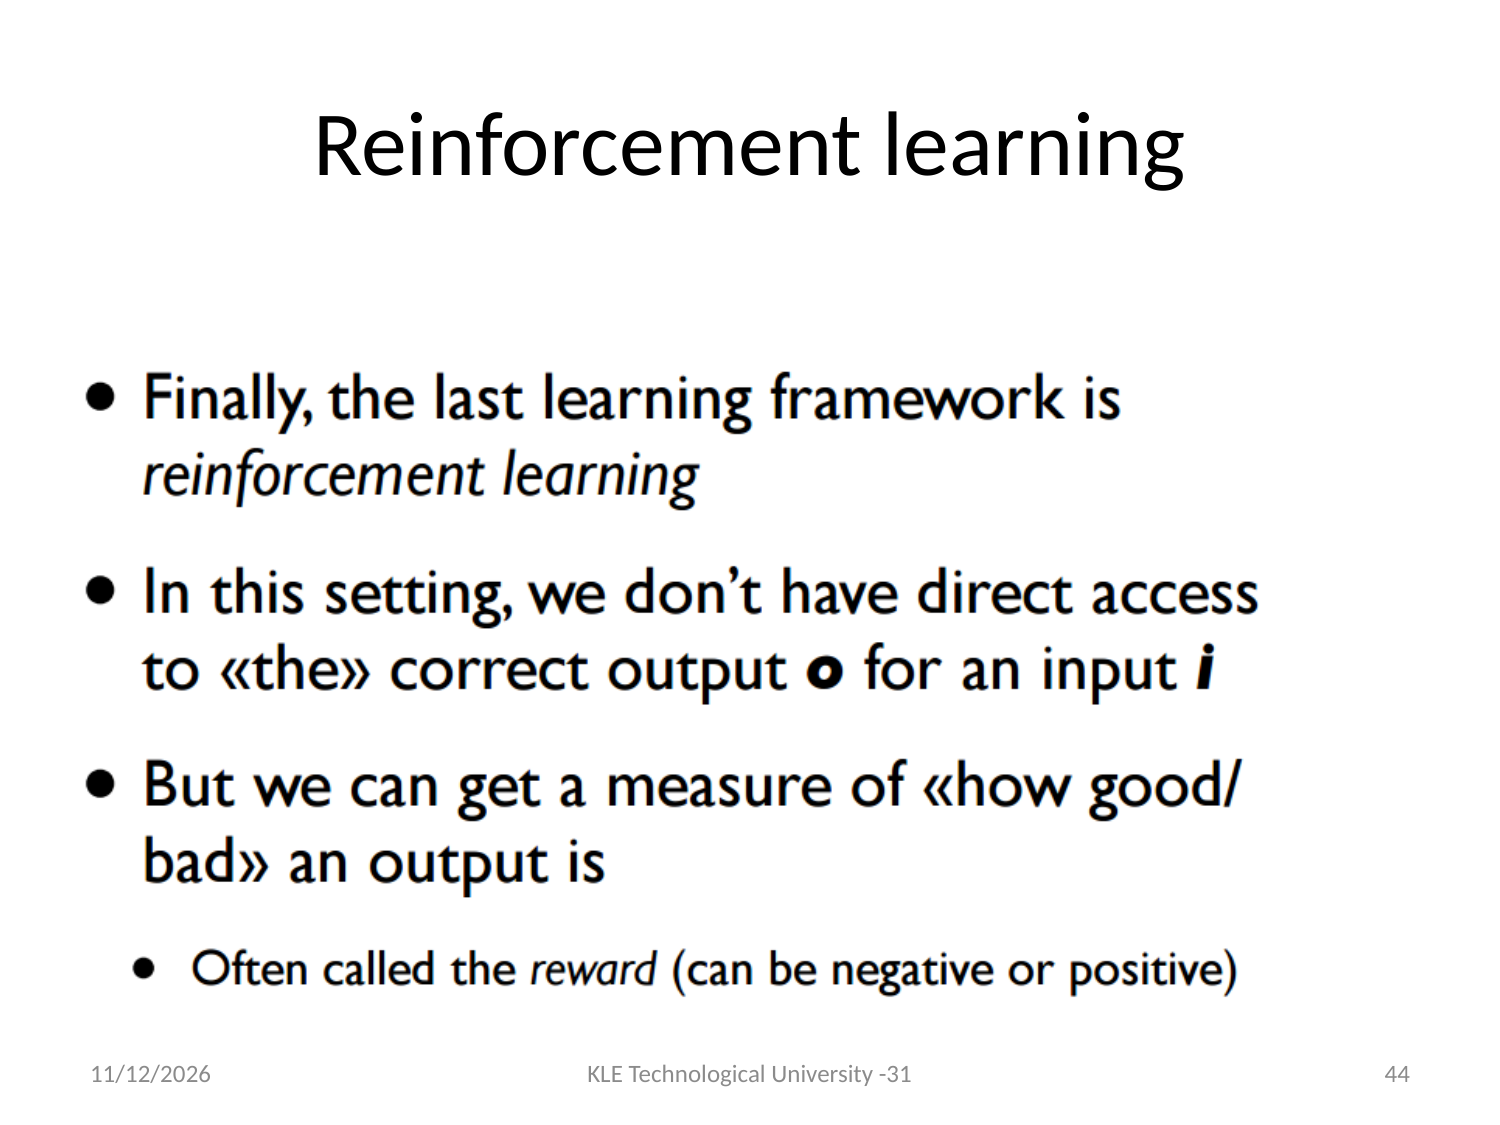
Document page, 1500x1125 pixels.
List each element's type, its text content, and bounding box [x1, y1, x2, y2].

title Reinforcement learning [75, 45, 1425, 233]
footer KLE Technological University -31 [512, 1055, 988, 1103]
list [39, 277, 1316, 1047]
slide_number 44 [1074, 1042, 1425, 1103]
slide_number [75, 1055, 425, 1103]
